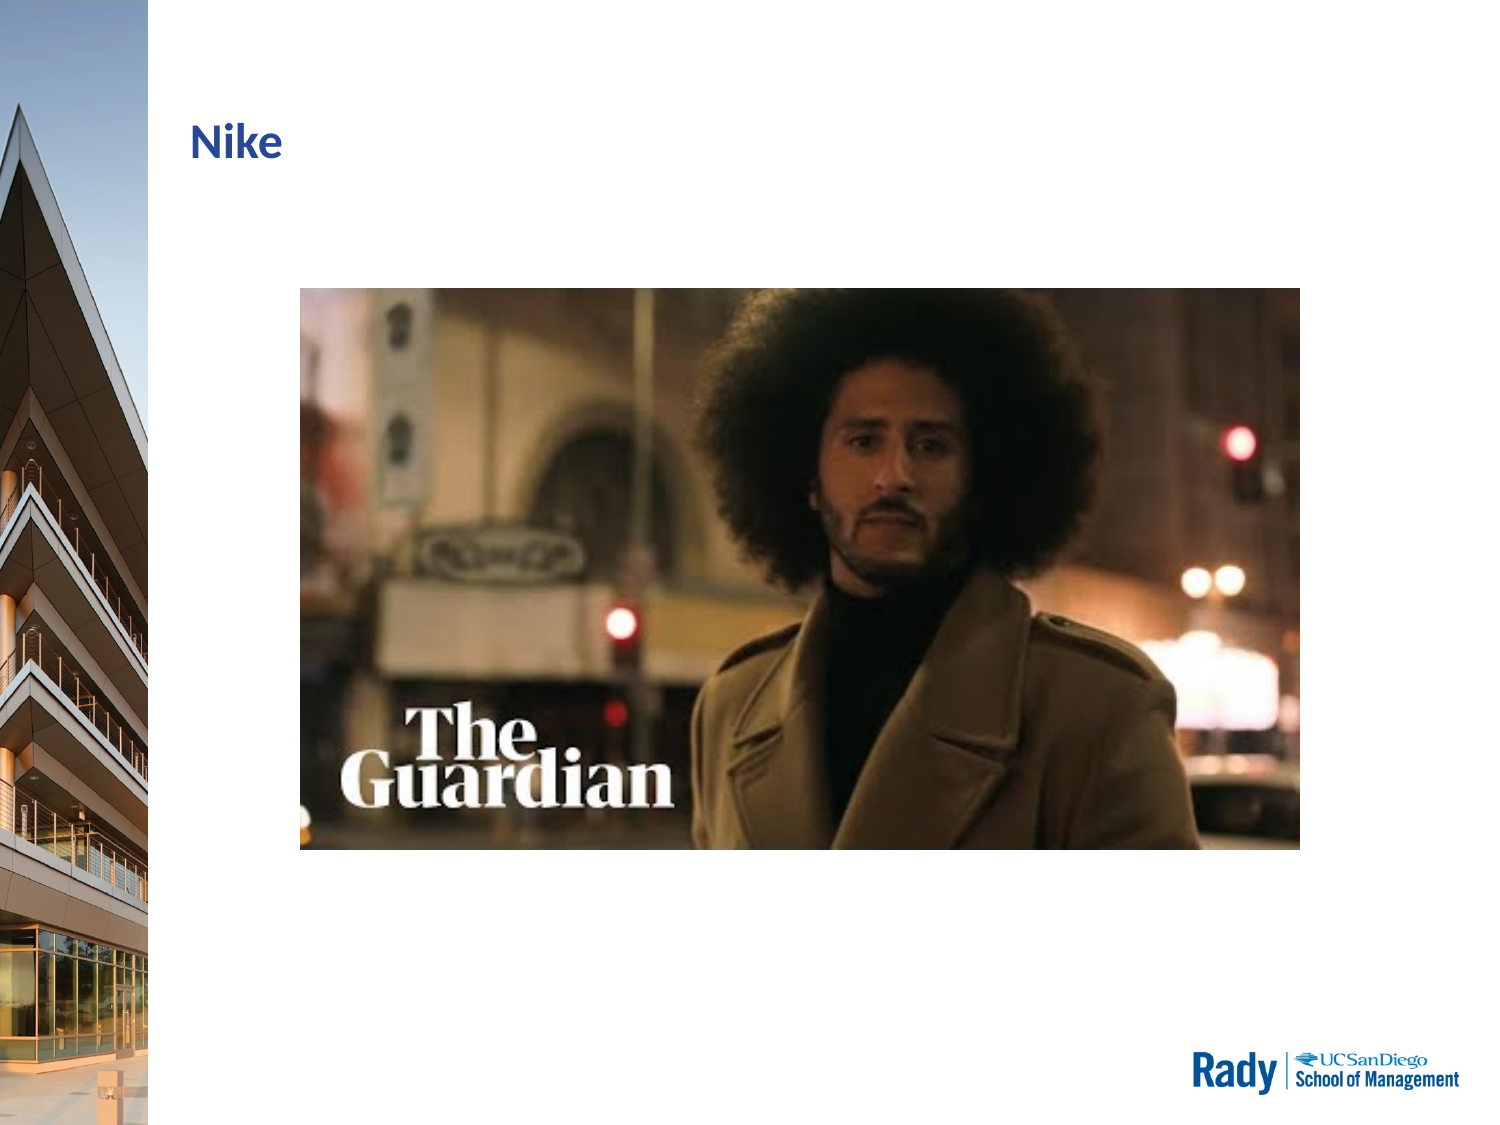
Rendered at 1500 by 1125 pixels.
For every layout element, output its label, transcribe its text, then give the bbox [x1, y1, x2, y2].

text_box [299, 287, 1301, 851]
picture [1187, 1044, 1463, 1101]
picture [0, 0, 148, 1125]
title Nike [174, 44, 1426, 233]
